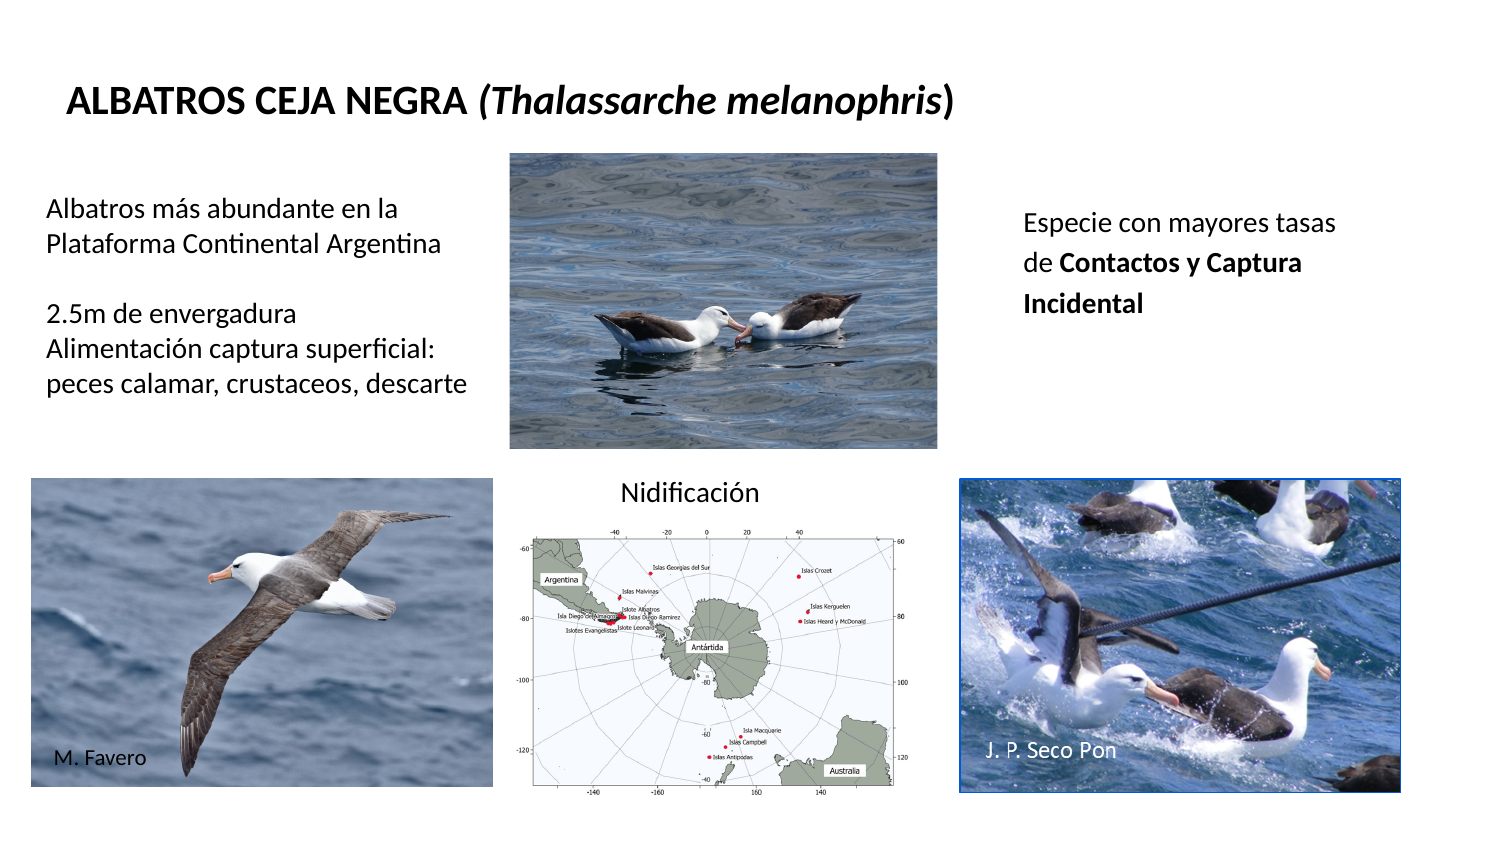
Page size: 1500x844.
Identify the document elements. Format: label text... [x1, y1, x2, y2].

picture [509, 153, 938, 450]
title ALBATROS CEJA NEGRA (Thalassarche melanophris) [51, 50, 1449, 144]
text_box Especie con mayores tasas de Contactos y Captura Incidental [1008, 183, 1381, 364]
text_box Nidificación [605, 459, 822, 514]
picture [30, 478, 493, 787]
picture [504, 516, 923, 812]
picture [958, 478, 1401, 794]
text_box Albatros más abundante en la Plataforma Continental Argentina 2.5m de envergadura Alimentación captura superficial: peces calamar, crustaceos, descarte [31, 174, 499, 484]
